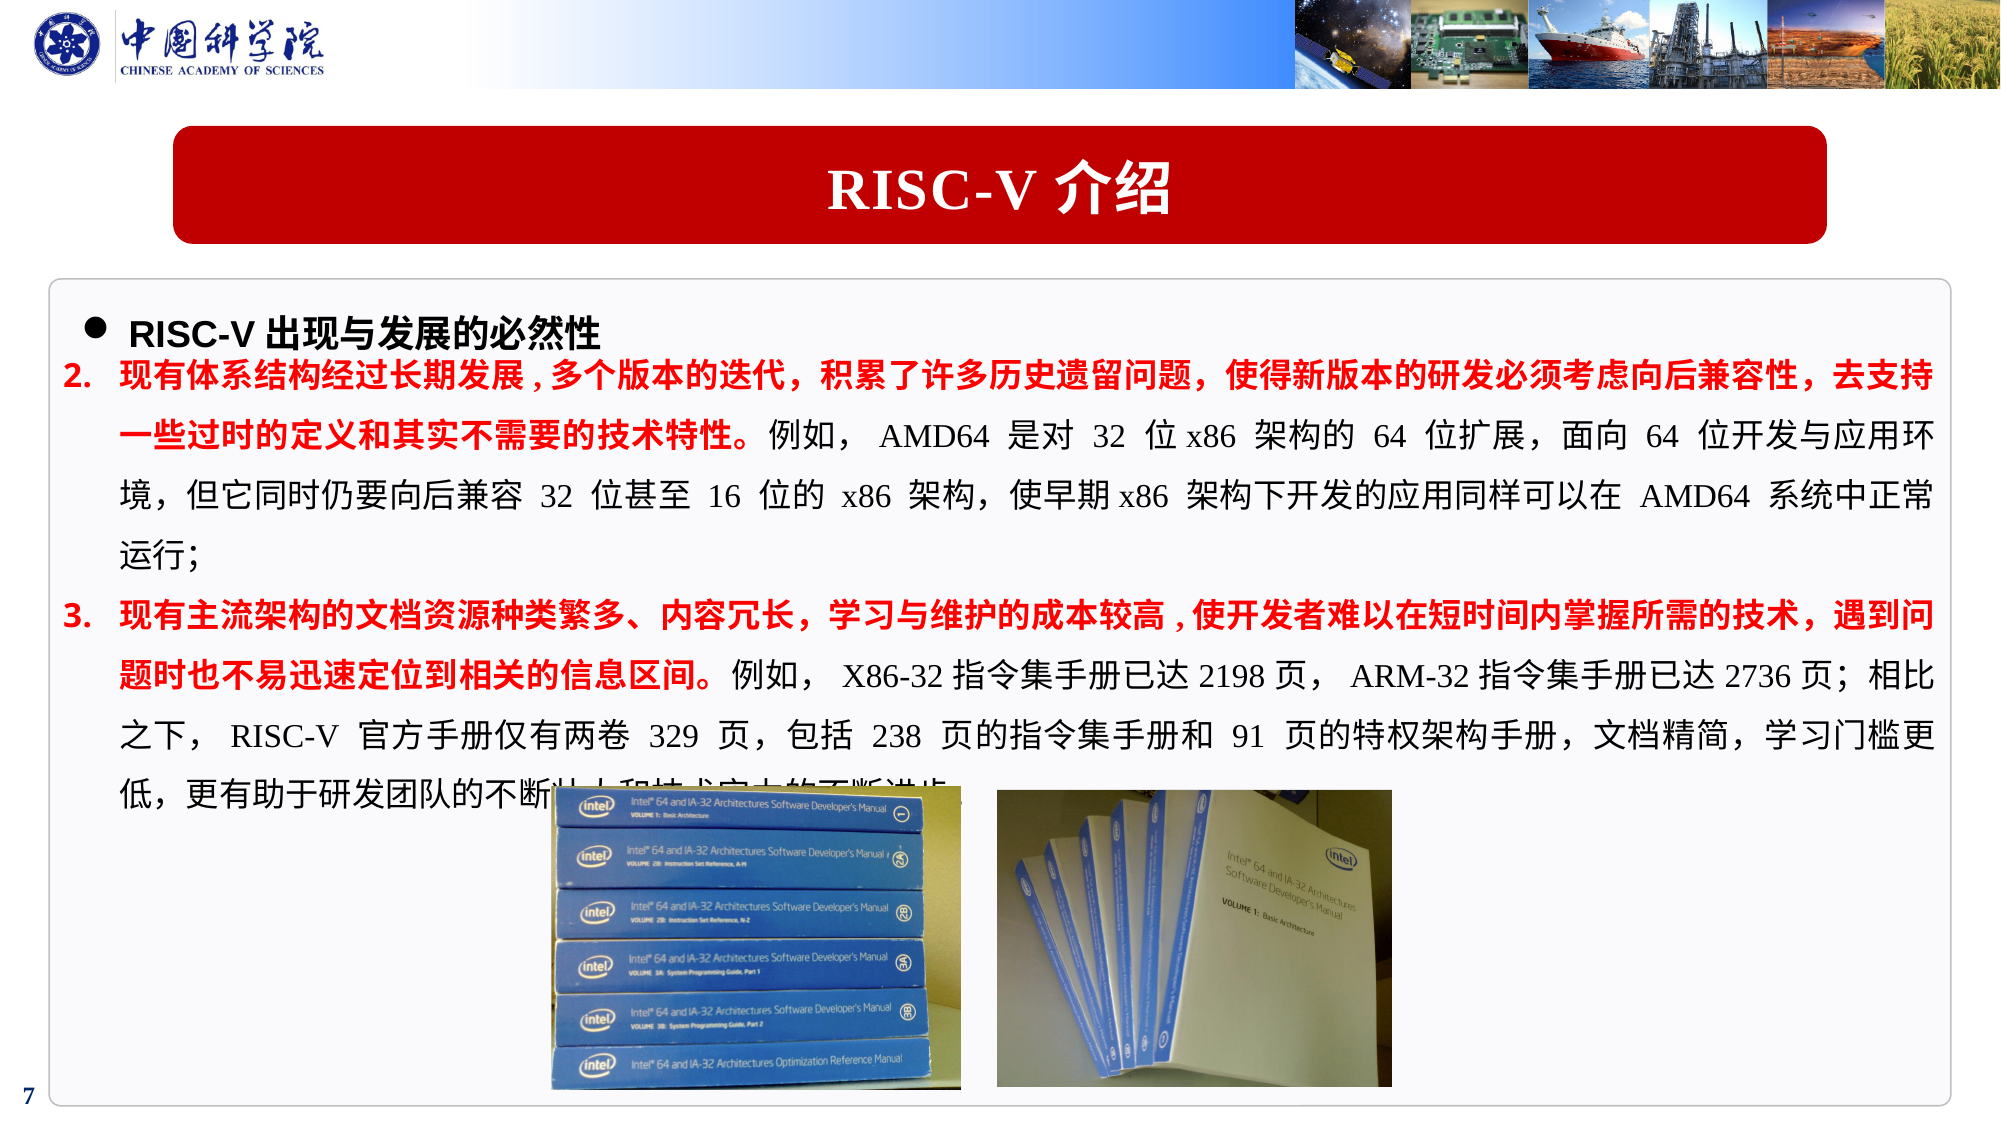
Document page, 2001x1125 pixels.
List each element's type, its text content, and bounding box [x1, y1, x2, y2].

text_box [49, 846, 1951, 1106]
picture [550, 786, 961, 1090]
text_box RISC-V介绍 [173, 125, 1827, 244]
text_box [49, 278, 1951, 361]
picture [997, 788, 1392, 1088]
text_box RISC-V出现与发展的必然性 [66, 302, 729, 363]
picture [1295, 0, 2001, 89]
picture [29, 10, 327, 83]
text_box 现有体系结构经过长期发展,多个版本的迭代，积累了许多历史遗留问题，使得新版本的研发必须考虑向后兼容性，去支持一些过时的定义和其实不需要的技术特性。例如，AMD64 是对 32 位x86 架构的 64 位扩展，面向 64 位开发与应用环境，但它同时仍要向后兼容 32 位甚至 16 位的 x86 架构，使早期x86 架构下开发的应用同样可以在 AMD64 系统中正常运行； 现有主流架构的文档资源种类繁多、内容冗长，学习与维护的成本较高,使开发者难以在短时间内掌握所需的技术，遇到问题时也不易迅速定位到相关的信息区间。例如，X86-32指令集手册已达2198页，ARM-32指令集手册已达2736页；相比之下，RISC-V 官方手册仅有两卷 329 页，包括 238 页的指令集手册和 91 页的特权架构手册，文档精简，学习门槛更低，更有助于研发团队的不断壮大和技术实力的不断进步。 [48, 361, 1951, 846]
